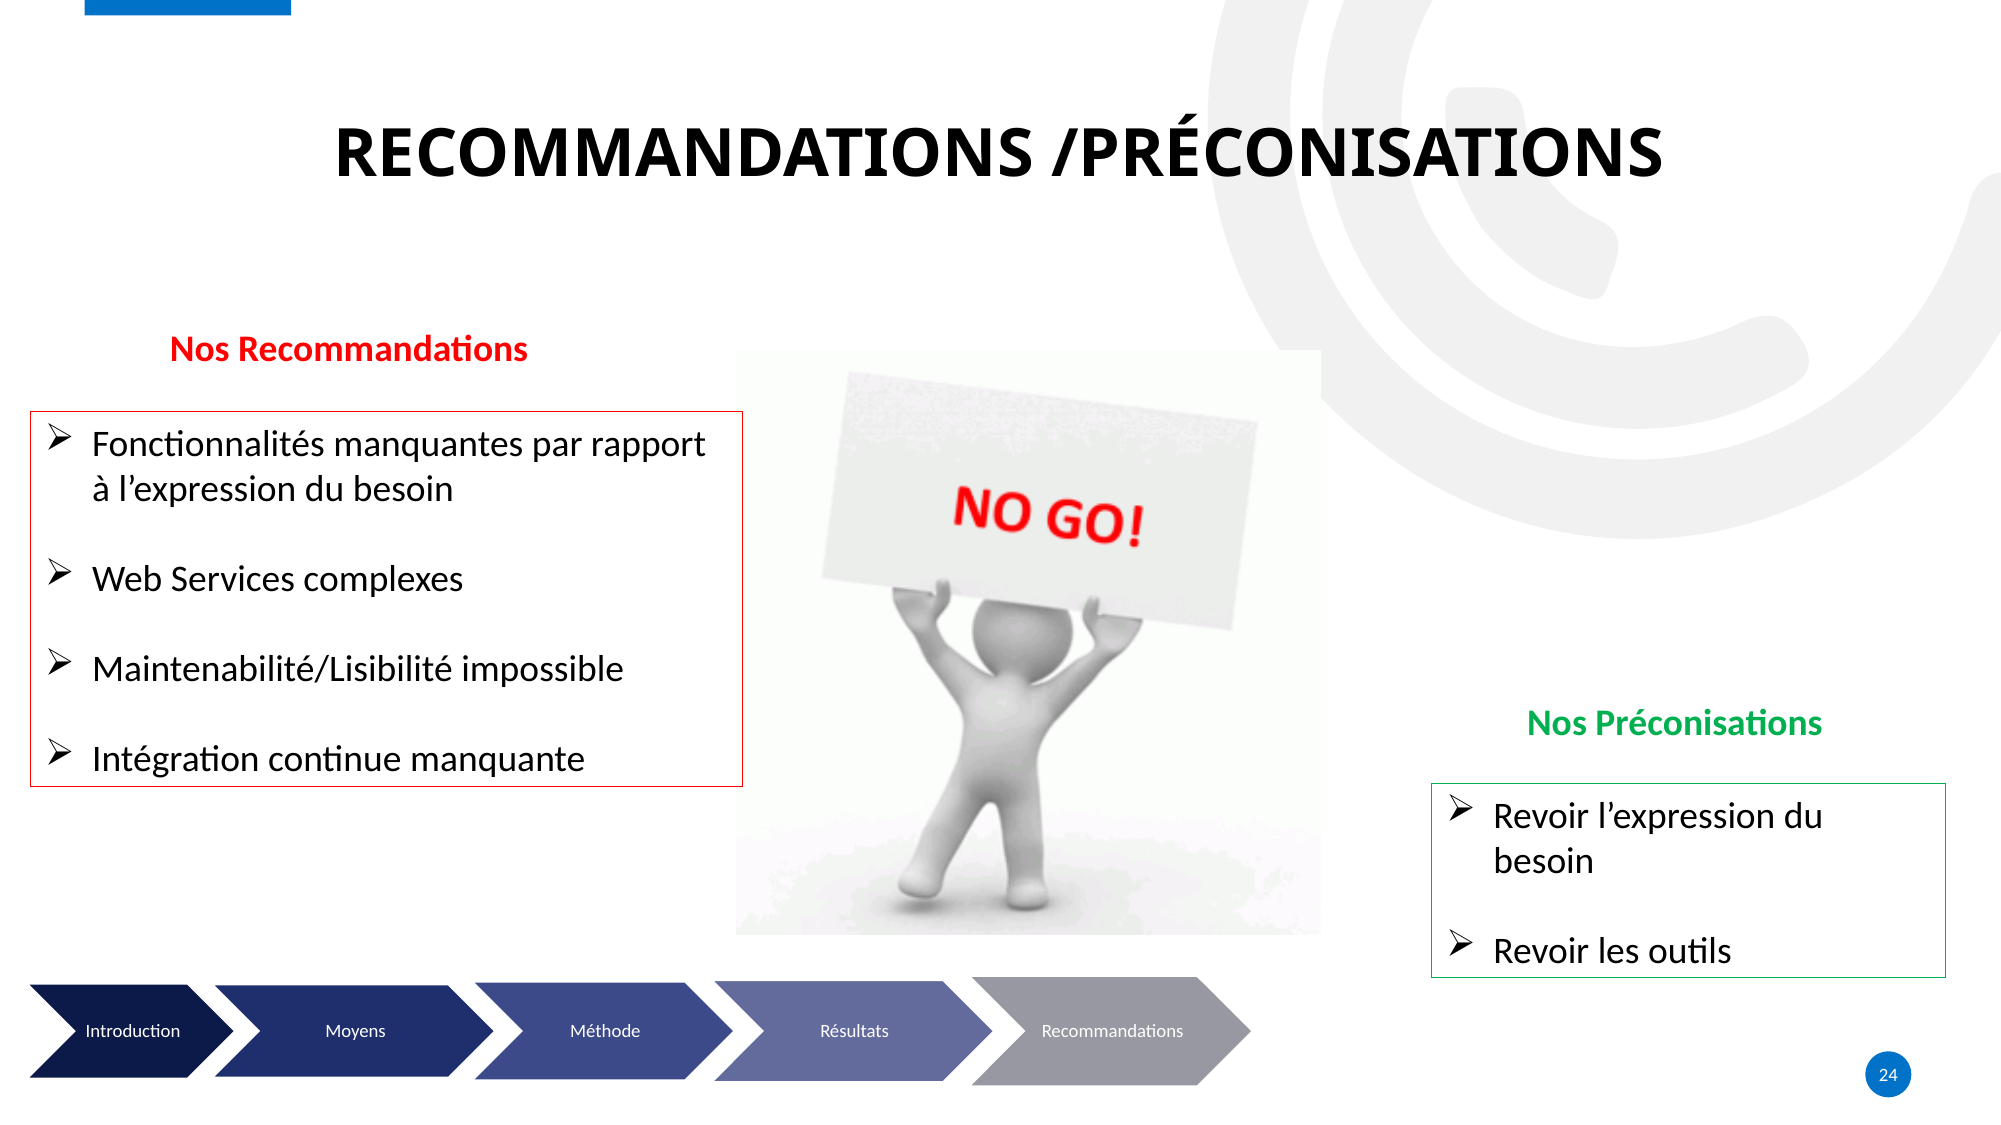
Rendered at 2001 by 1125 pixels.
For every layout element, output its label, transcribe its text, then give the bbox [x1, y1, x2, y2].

title Recommandations /Préconisations [84, 40, 1914, 192]
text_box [26, 765, 1256, 1125]
text_box Nos Préconisations [1461, 690, 1889, 751]
text_box Revoir l’expression du besoin Revoir les outils [1431, 783, 1946, 978]
slide_number 24 [1864, 1059, 1913, 1090]
text_box Nos Recommandations [135, 317, 563, 377]
text_box Fonctionnalités manquantes par rapport à l’expression du besoin Web Services complexes Maintenabilité/Lisibilité impossible Intégration continue manquante [30, 411, 736, 765]
picture [736, 350, 1321, 935]
